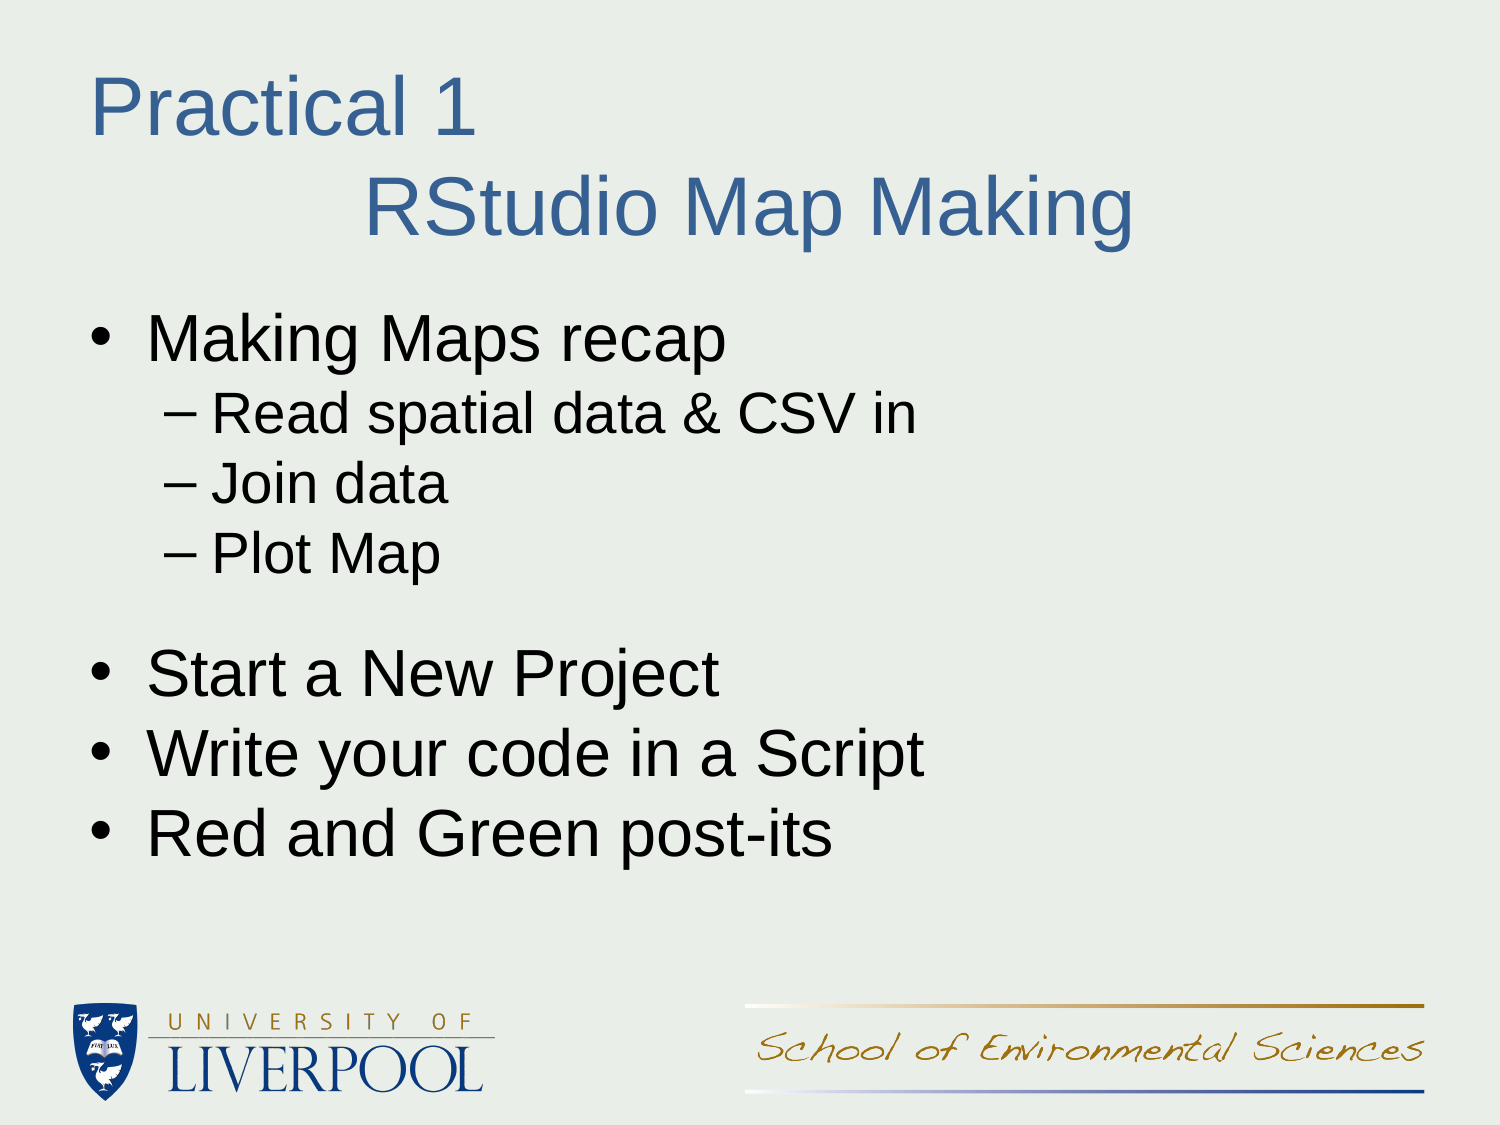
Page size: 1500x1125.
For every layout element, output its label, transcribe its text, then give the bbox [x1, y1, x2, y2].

picture [745, 1005, 1425, 1125]
text_box [1055, 1041, 1086, 1102]
text_box Making Maps recap Read spatial data & CSV in Join data Plot Map Start a New Project Write your code in a Script Red and Green post-its [74, 287, 1425, 1005]
picture [73, 1003, 495, 1101]
text_box Practical 1 RStudio Map Making [74, 45, 1425, 233]
